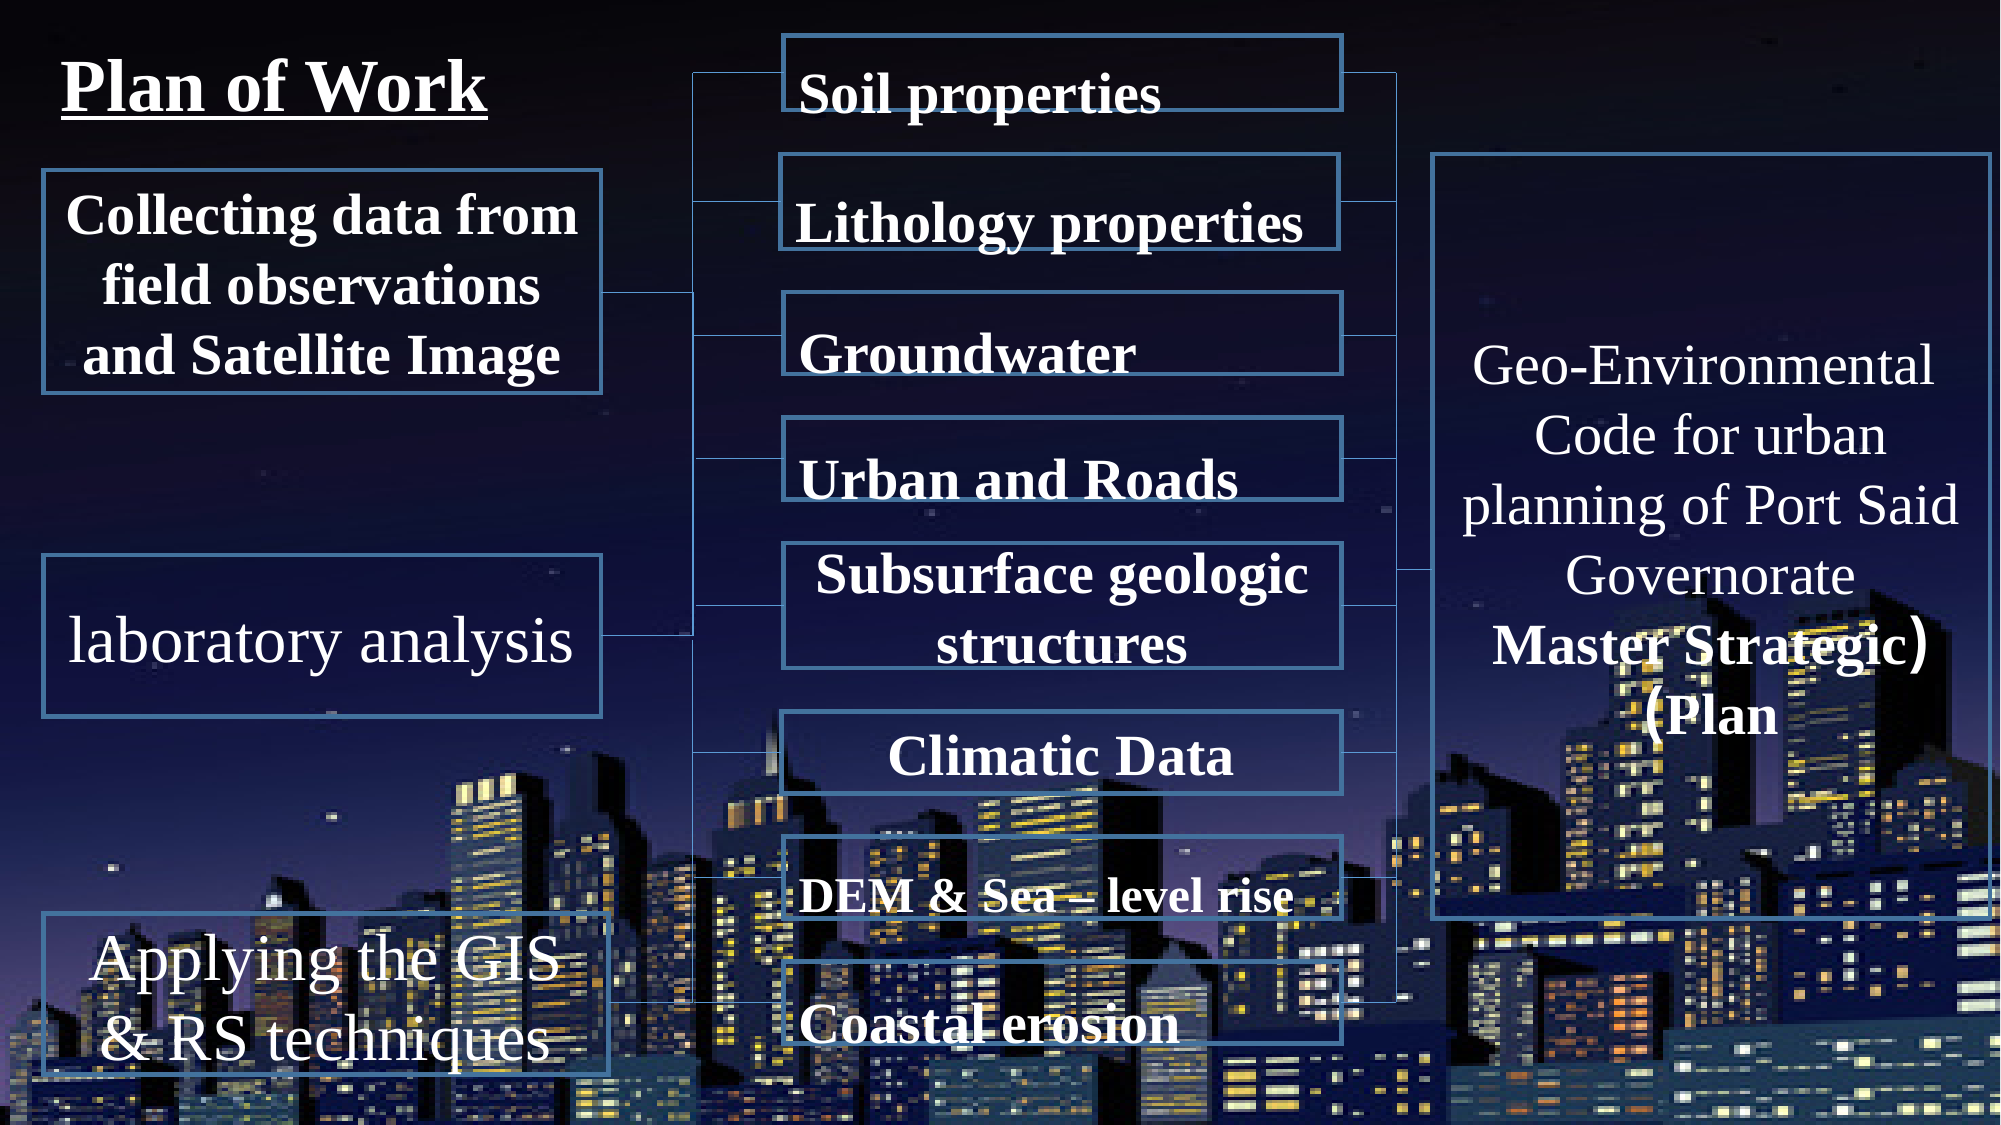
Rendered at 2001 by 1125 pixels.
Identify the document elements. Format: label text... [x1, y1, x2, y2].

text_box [692, 35, 1342, 293]
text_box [692, 154, 1339, 249]
text_box Applying the GIS & RS techniques [42, 912, 610, 1076]
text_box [694, 292, 1341, 374]
text_box Geo-Environmental Code for urban planning of Port Said Governorate (Master Strategic Plan) [1433, 153, 1991, 919]
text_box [695, 417, 1341, 500]
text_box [694, 961, 1342, 1044]
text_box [1341, 72, 1433, 1003]
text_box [695, 542, 1341, 668]
picture [0, 0, 2001, 1125]
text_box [694, 836, 1341, 919]
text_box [692, 711, 1341, 794]
text_box Collecting data from field observations and Satellite Image [42, 169, 602, 394]
text_box Plan of Work [45, 29, 504, 134]
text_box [600, 292, 693, 1003]
text_box laboratory analysis [42, 554, 600, 717]
